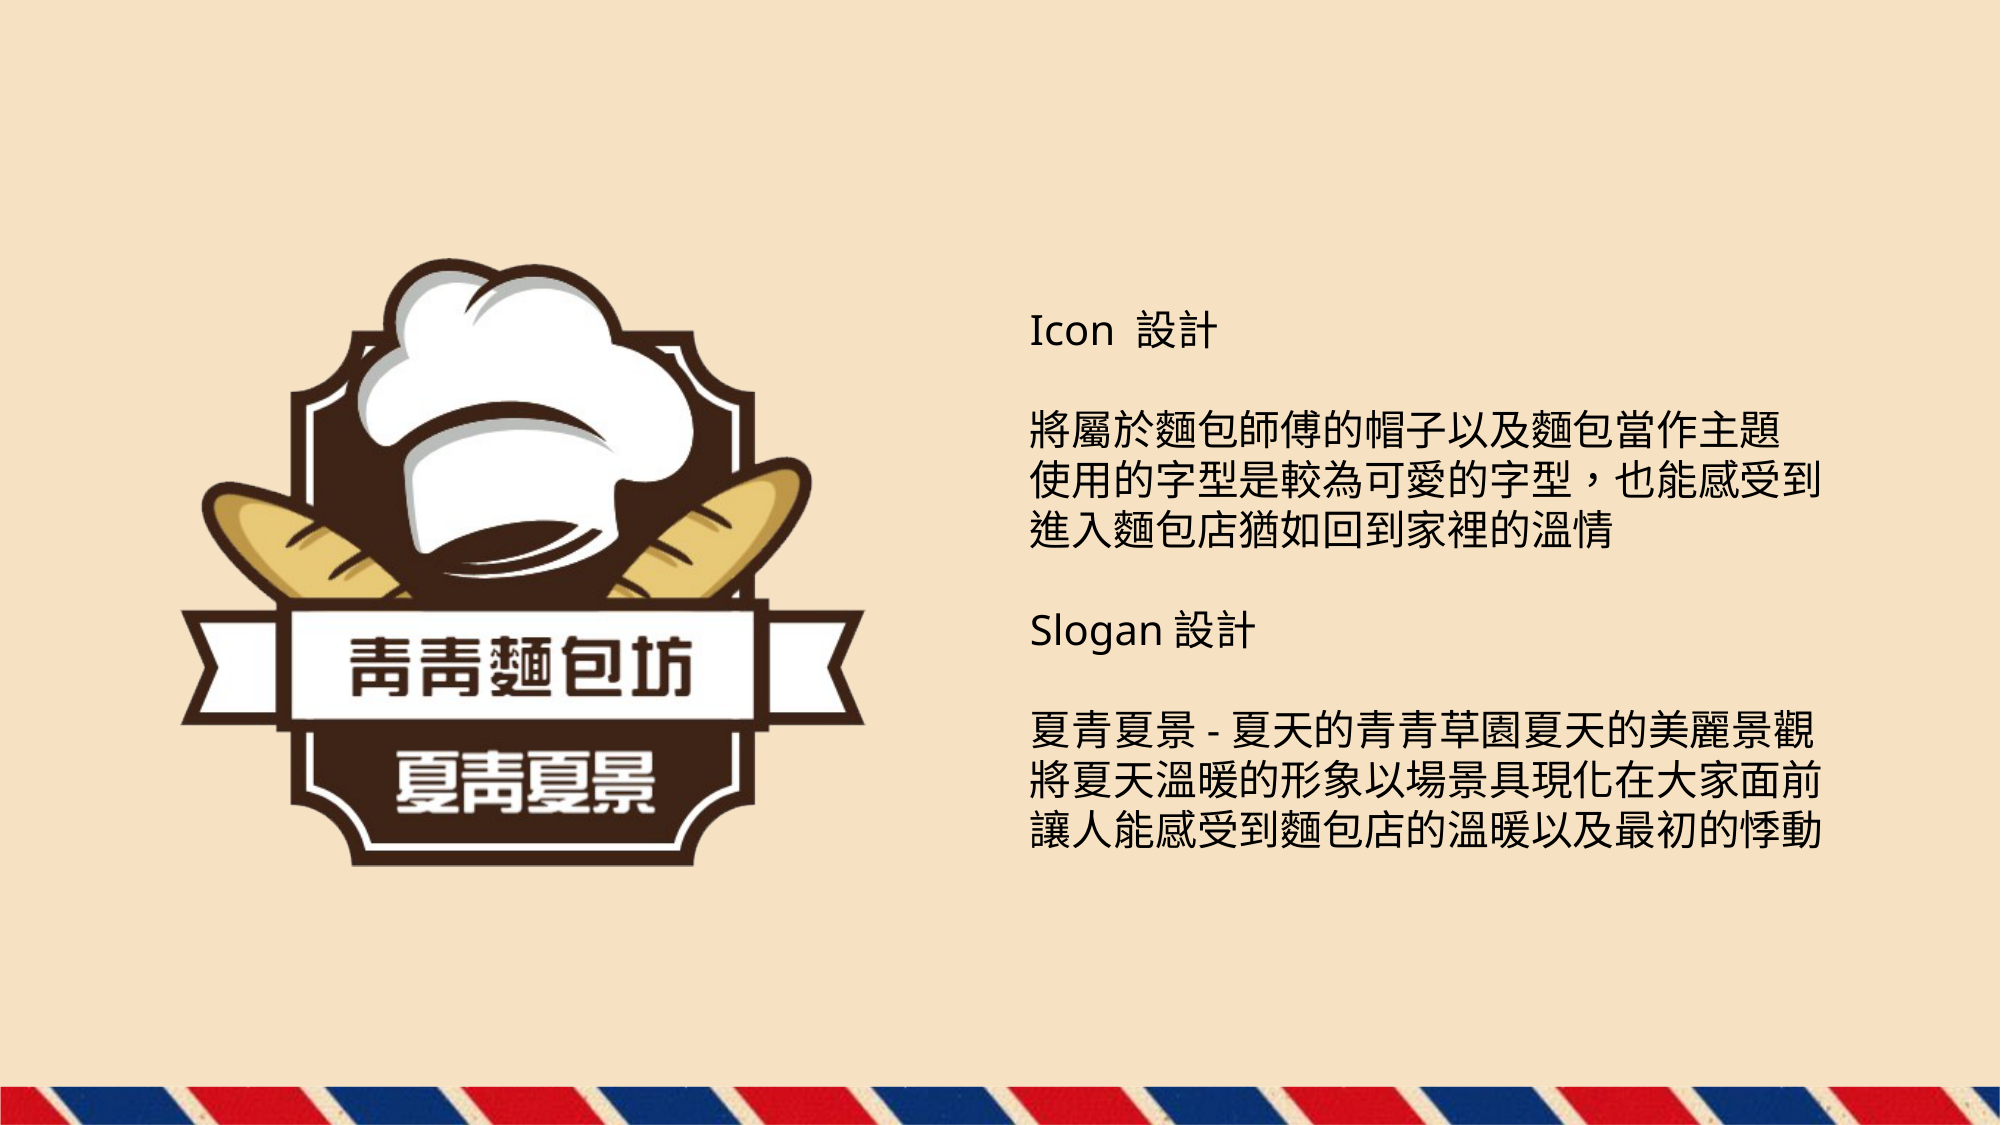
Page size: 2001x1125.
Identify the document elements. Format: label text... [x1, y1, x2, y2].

picture [180, 258, 866, 867]
picture [2, 1087, 1998, 1124]
text_box Icon 設計 將屬於麵包師傅的帽子以及麵包當作主題 使用的字型是較為可愛的字型，也能感受到進入麵包店猶如回到家裡的溫情 Slogan設計 夏青夏景-夏天的青青草園夏天的美麗景觀 將夏天溫暖的形象以場景具現化在大家面前 讓人能感受到麵包店的溫暖以及最初的悸動 [1015, 296, 1869, 862]
